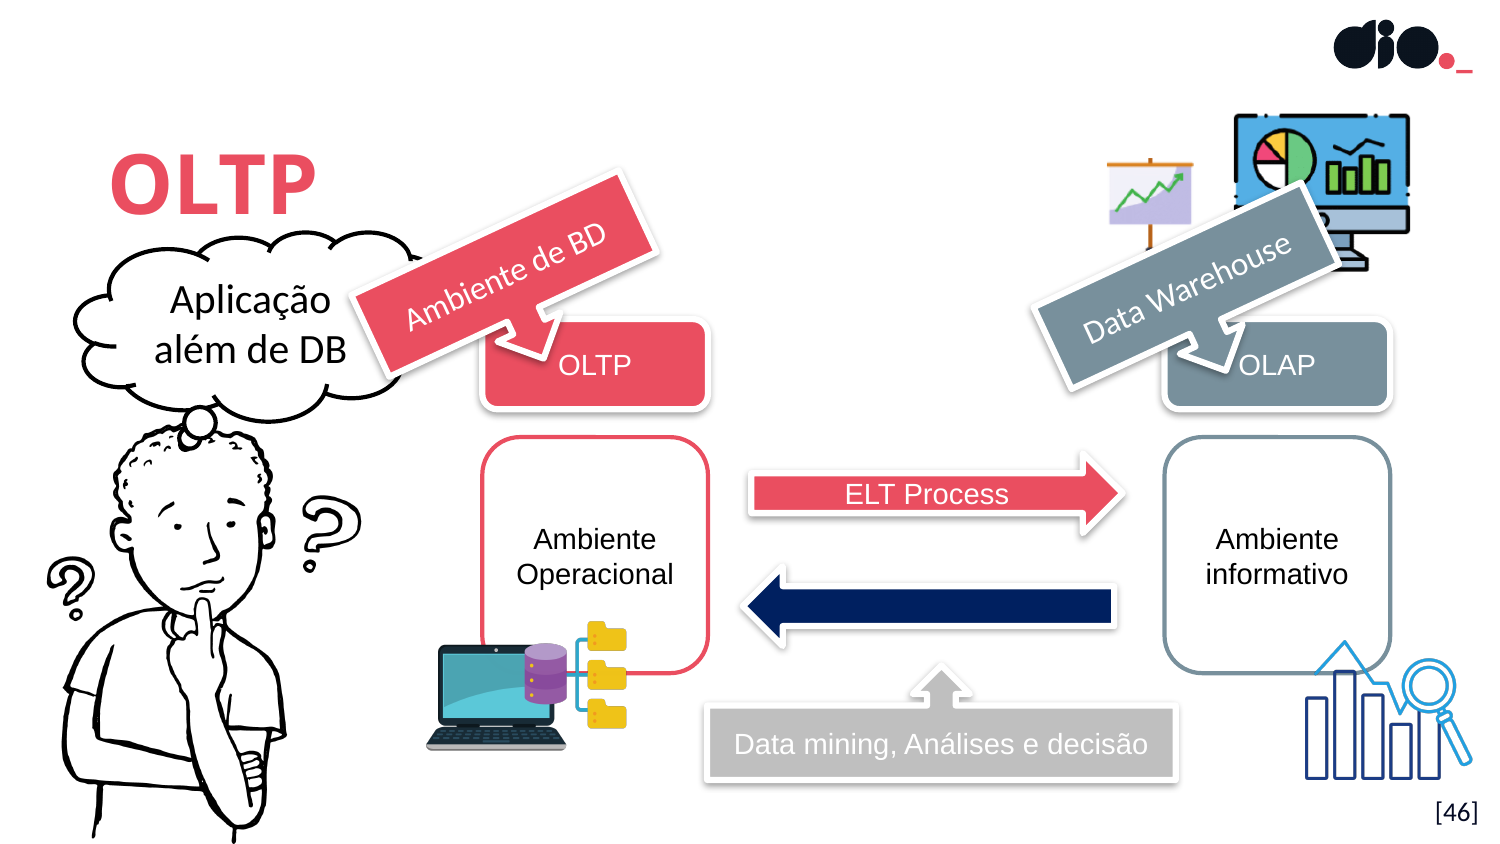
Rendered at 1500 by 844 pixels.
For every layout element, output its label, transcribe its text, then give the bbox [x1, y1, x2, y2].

picture [1333, 19, 1473, 74]
picture [1080, 104, 1418, 282]
text_box Data mining, Análises e decisão [703, 662, 1179, 784]
text_box Ambiente informativo [1162, 434, 1393, 676]
picture [1265, 640, 1500, 780]
text_box OLTP [92, 104, 1078, 243]
text_box Data Warehouse [1030, 283, 1292, 392]
text_box Ambiente de BD [348, 167, 660, 380]
text_box [739, 563, 1118, 649]
text_box OLAP [1161, 315, 1394, 413]
text_box ELT Process [748, 450, 1126, 536]
text_box OLTP [479, 315, 712, 413]
slide_number [<número>] [1403, 788, 1494, 844]
text_box Aplicação além de DB [72, 230, 421, 419]
text_box Ambiente Operacional [480, 434, 711, 676]
picture [0, 421, 639, 844]
